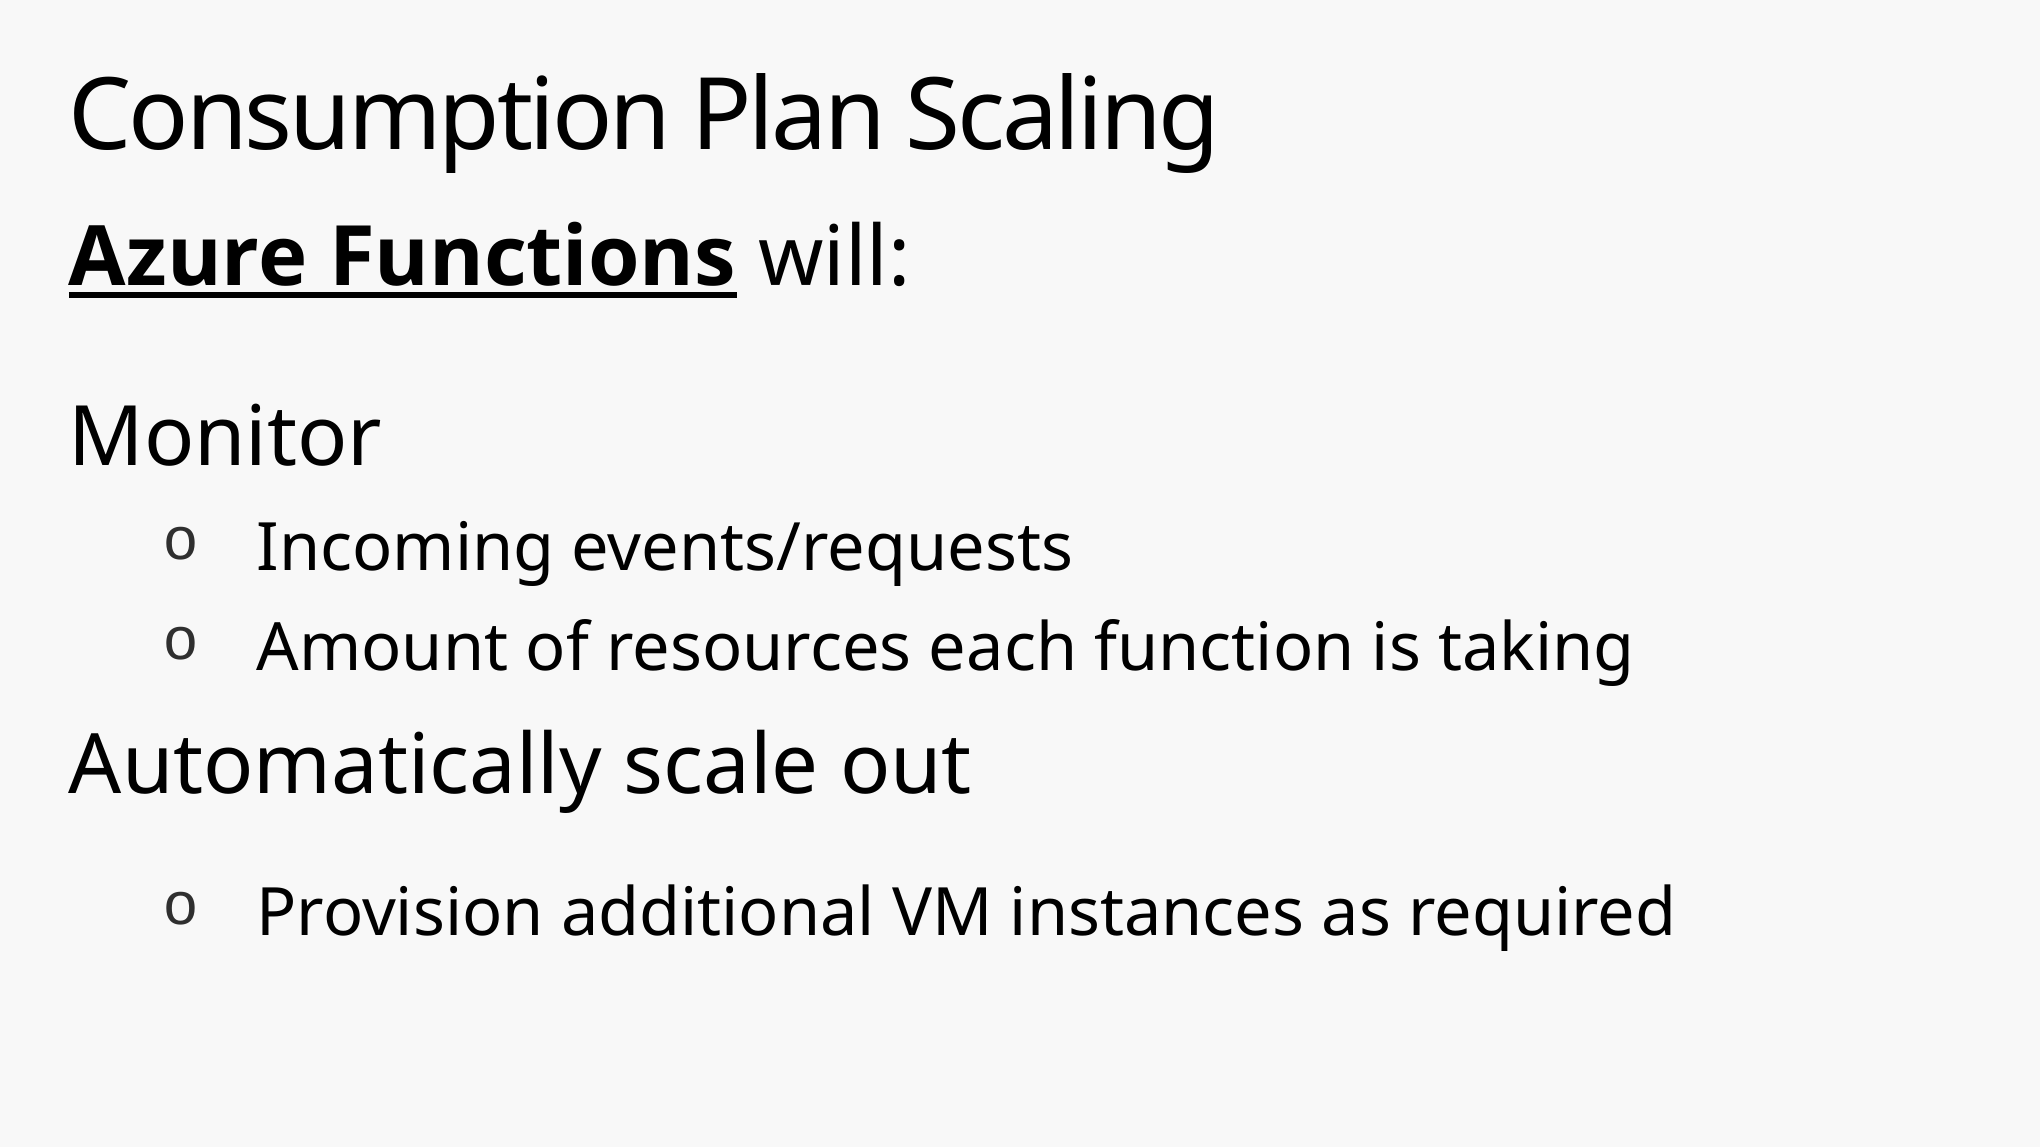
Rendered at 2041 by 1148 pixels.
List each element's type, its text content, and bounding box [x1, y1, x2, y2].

title Consumption Plan Scaling [45, 48, 1996, 199]
list Azure Functions will: Monitor Incoming events/requests Amount of resources each function is taking Automatically scale out Provision additional VM instances as required [45, 199, 1996, 972]
